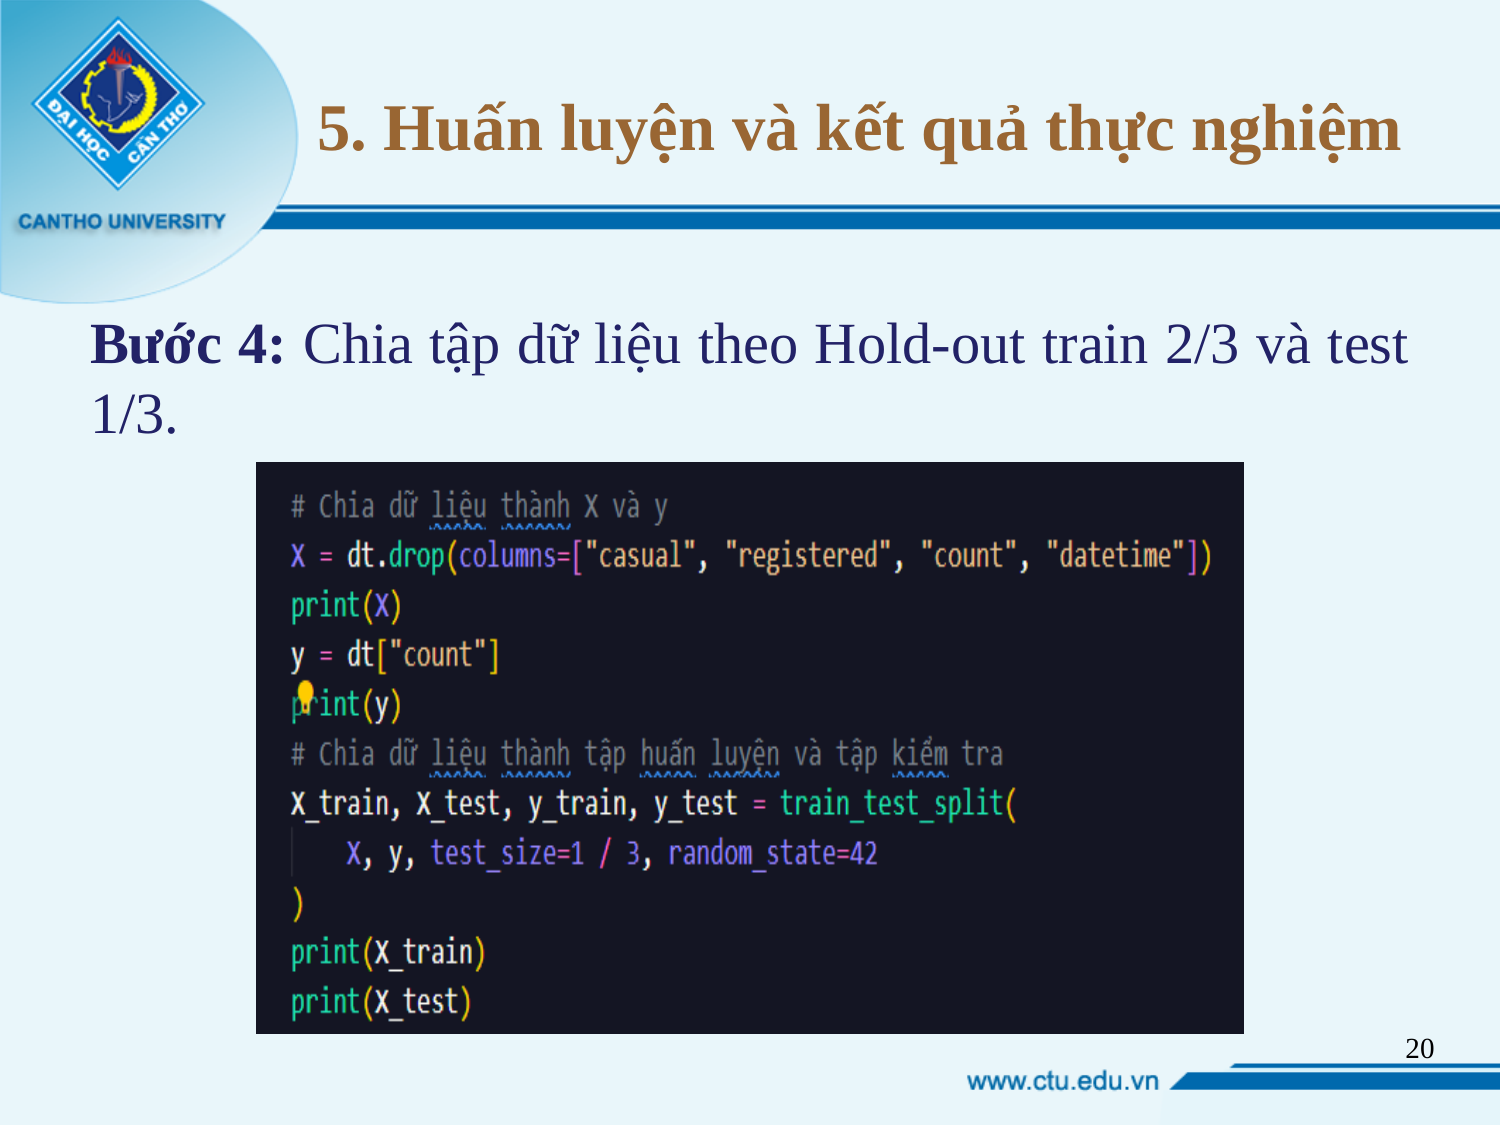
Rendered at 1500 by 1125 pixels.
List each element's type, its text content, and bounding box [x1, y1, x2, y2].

list Bước 4: Chia tập dữ liệu theo Hold-out train 2/3 và test 1/3. [75, 297, 1425, 1067]
picture [0, 0, 1500, 1125]
slide_number 19 [1100, 1021, 1450, 1113]
title 5. Huấn luyện và kết quả thực nghiệm [287, 46, 1450, 202]
